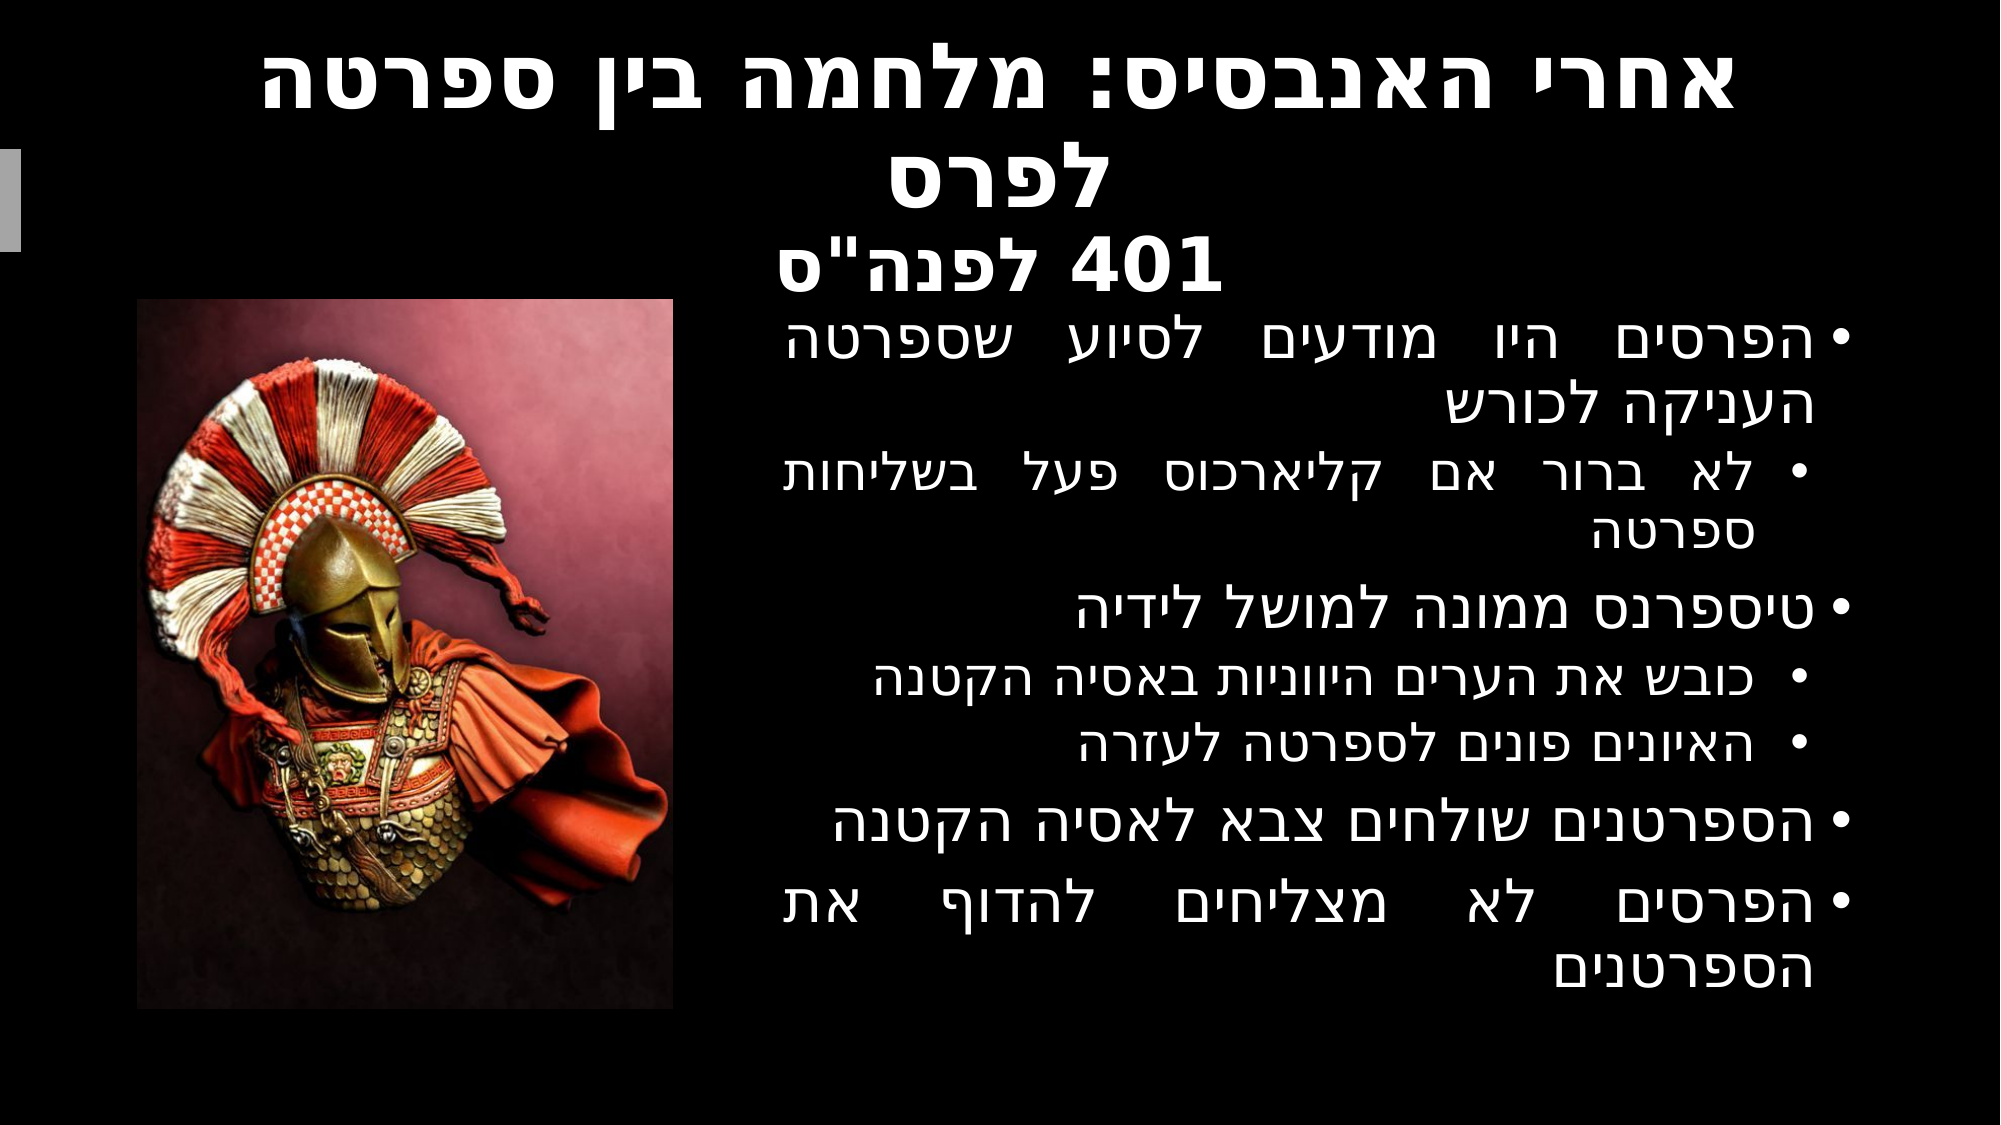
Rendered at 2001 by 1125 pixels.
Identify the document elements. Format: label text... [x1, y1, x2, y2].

list הפרסים היו מודעים לסיוע שספרטה העניקה לכורש לא ברור אם קליארכוס פעל בשליחות ספרטה טיספרנס ממונה למושל לידיה כובש את הערים היווניות באסיה הקטנה האיונים פונים לספרטה לעזרה הספרטנים שולחים צבא לאסיה הקטנה הפרסים לא מצליחים להדוף את הספרטנים [768, 299, 1863, 1014]
picture [137, 299, 674, 1009]
title אחרי האנבסיס: מלחמה בין ספרטה לפרס 401 לפנה"ס [137, 59, 1863, 278]
